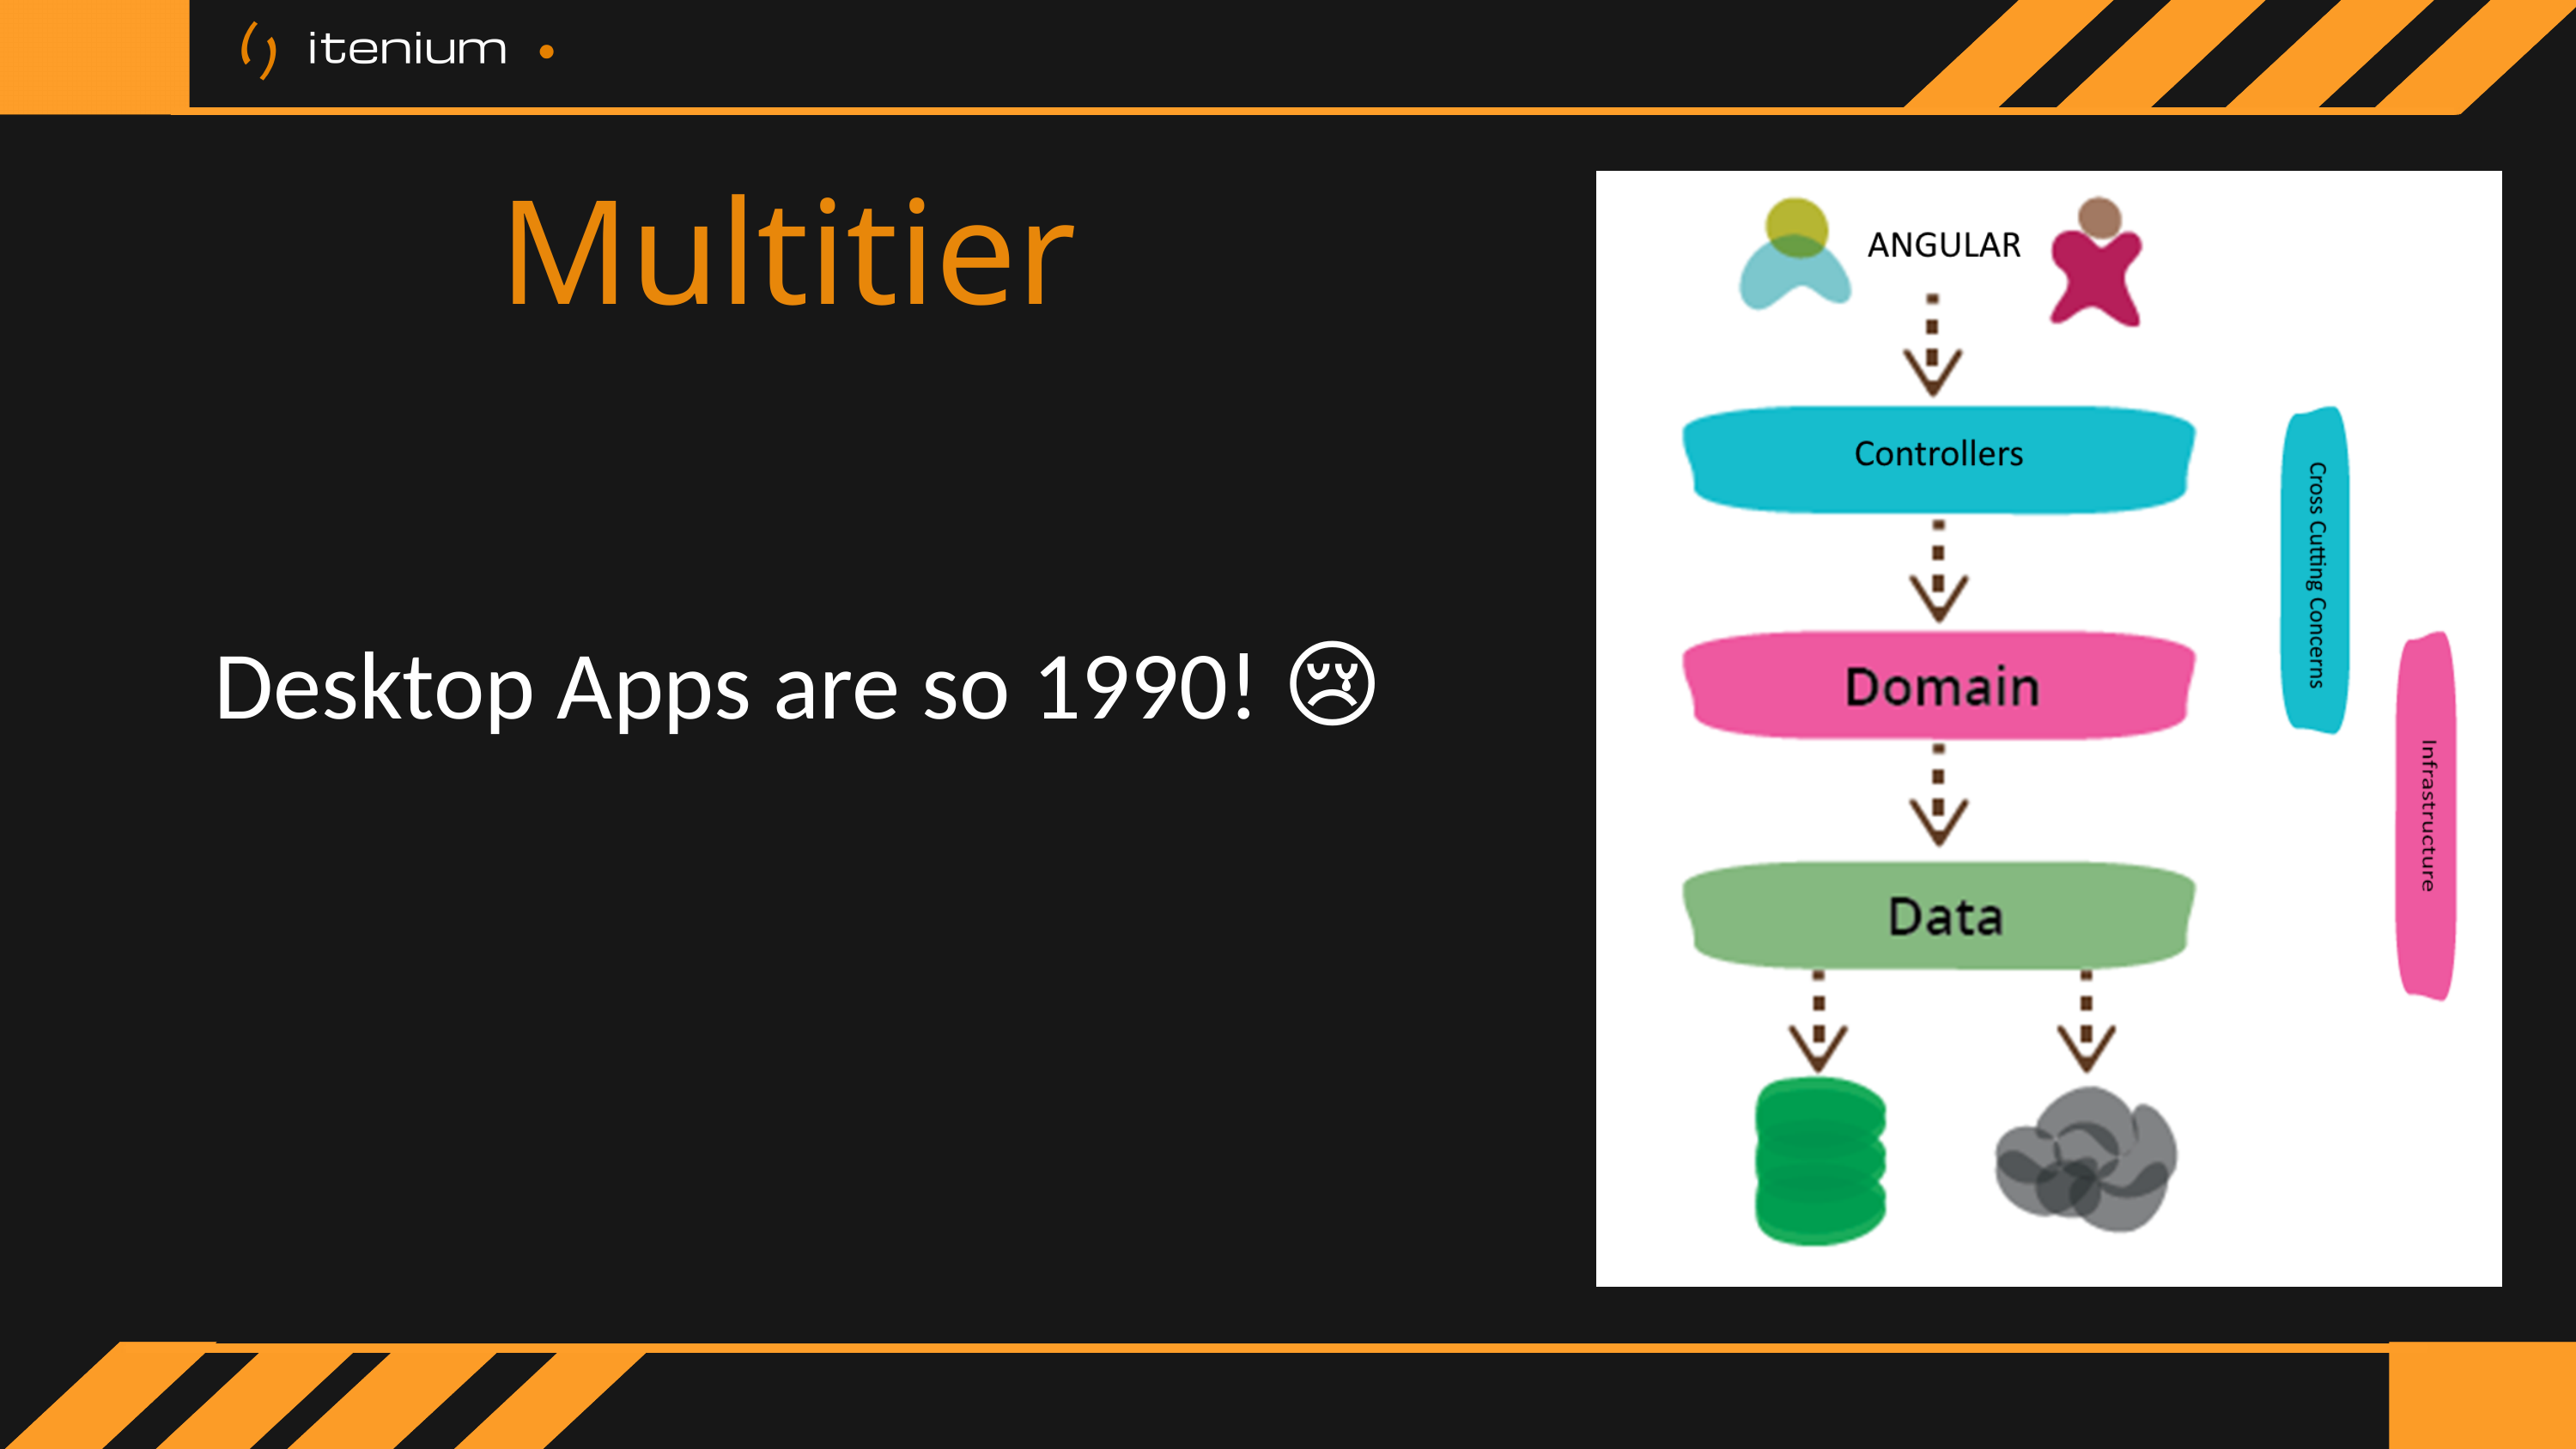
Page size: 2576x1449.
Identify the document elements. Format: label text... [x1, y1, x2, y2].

text_box Multitier [3, 160, 1574, 334]
picture [0, 0, 2576, 116]
picture [221, 2, 576, 99]
picture [0, 1342, 2576, 1449]
picture [1595, 170, 2502, 1287]
text_box Desktop Apps are so 1990! 😢 [3, 615, 1591, 745]
